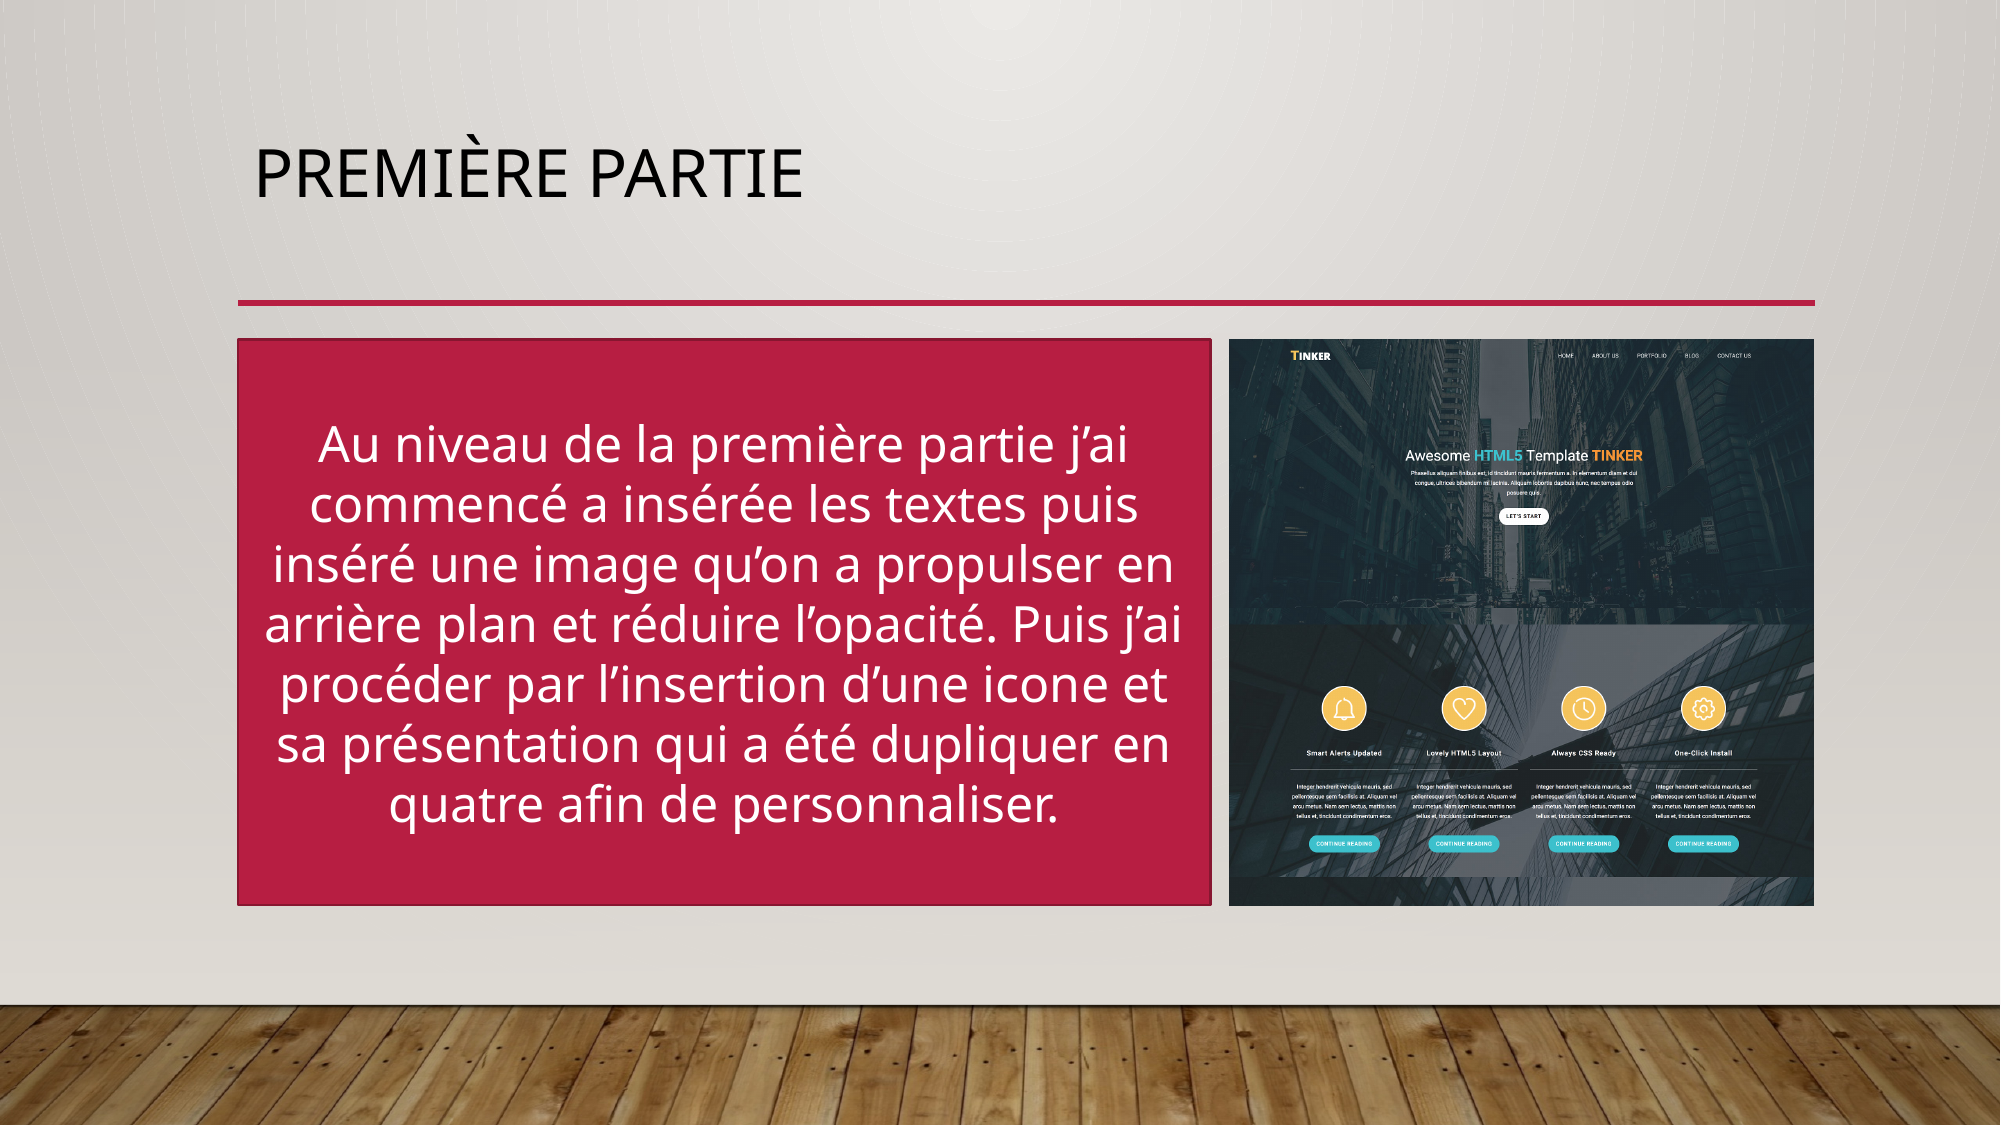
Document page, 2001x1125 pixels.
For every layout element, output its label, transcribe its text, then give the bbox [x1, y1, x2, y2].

title Première partie [238, 131, 1814, 305]
picture [0, 1005, 2000, 1125]
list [1229, 339, 1814, 906]
text_box Au niveau de la première partie j’ai commencé a insérée les textes puis inséré une image qu’on a propulser en arrière plan et réduire l’opacité. Puis j’ai procéder par l’insertion d’une icone et sa présentation qui a été dupliquer en quatre afin de personnaliser. [237, 338, 1212, 906]
